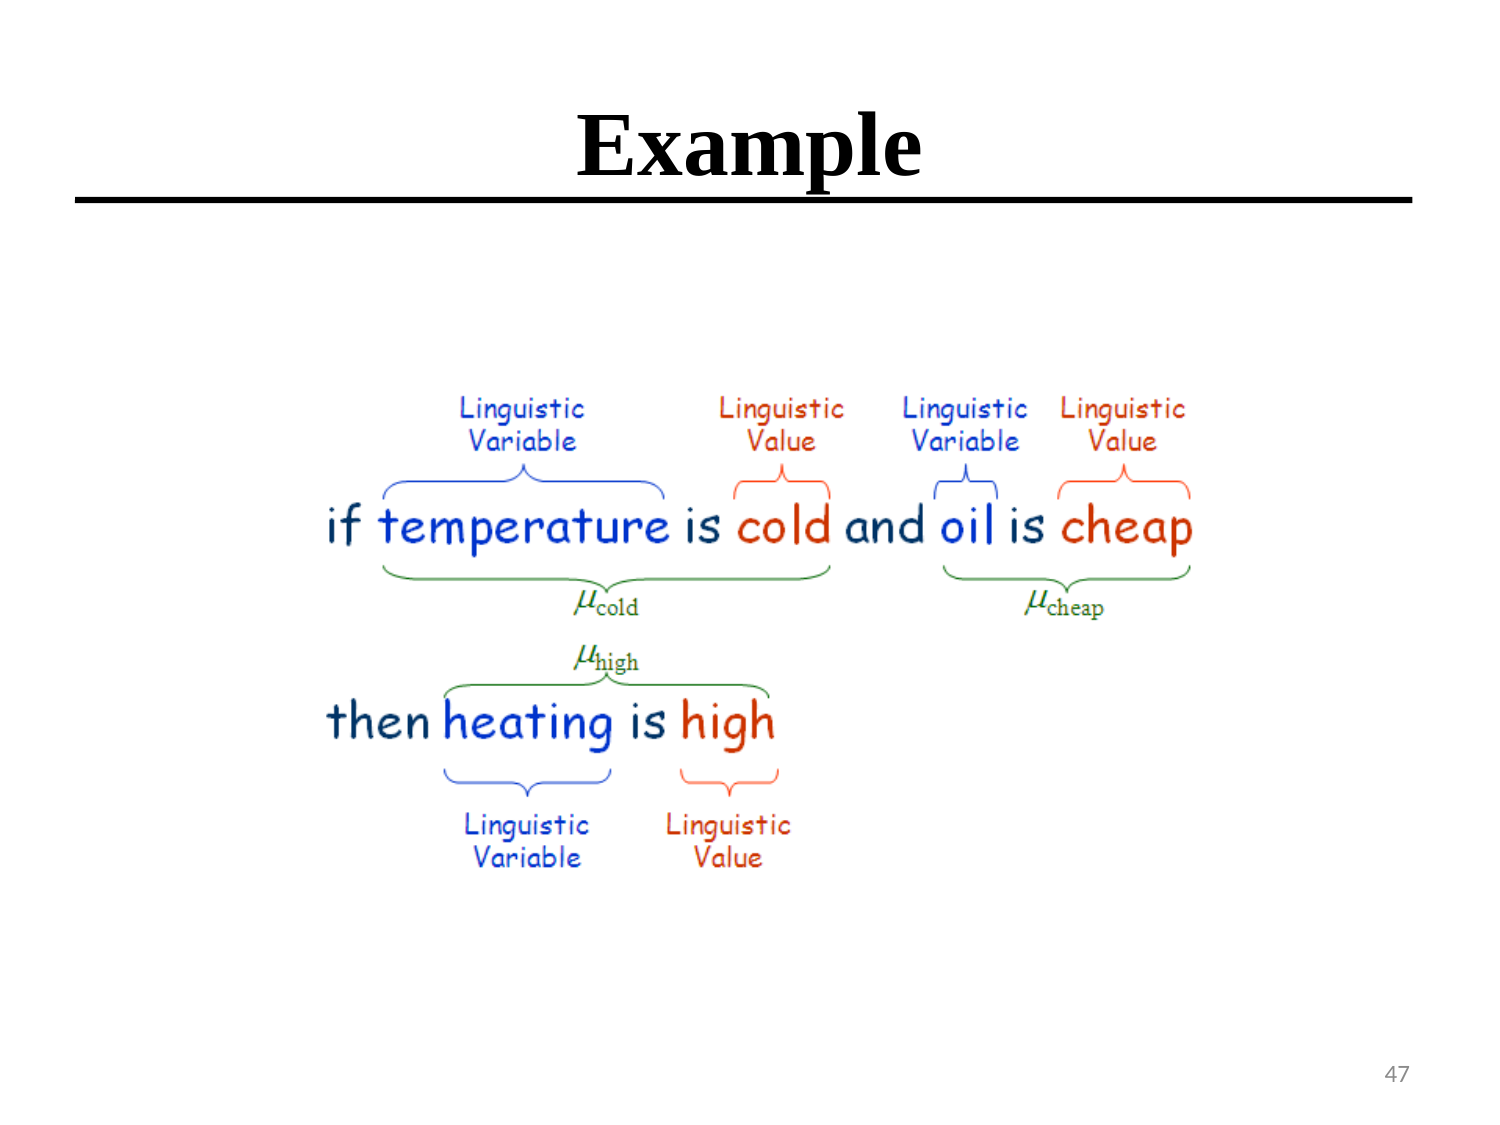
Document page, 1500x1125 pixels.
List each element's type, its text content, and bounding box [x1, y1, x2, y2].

title Example [75, 45, 1425, 233]
slide_number 47 [1074, 1042, 1425, 1103]
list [289, 376, 1211, 891]
